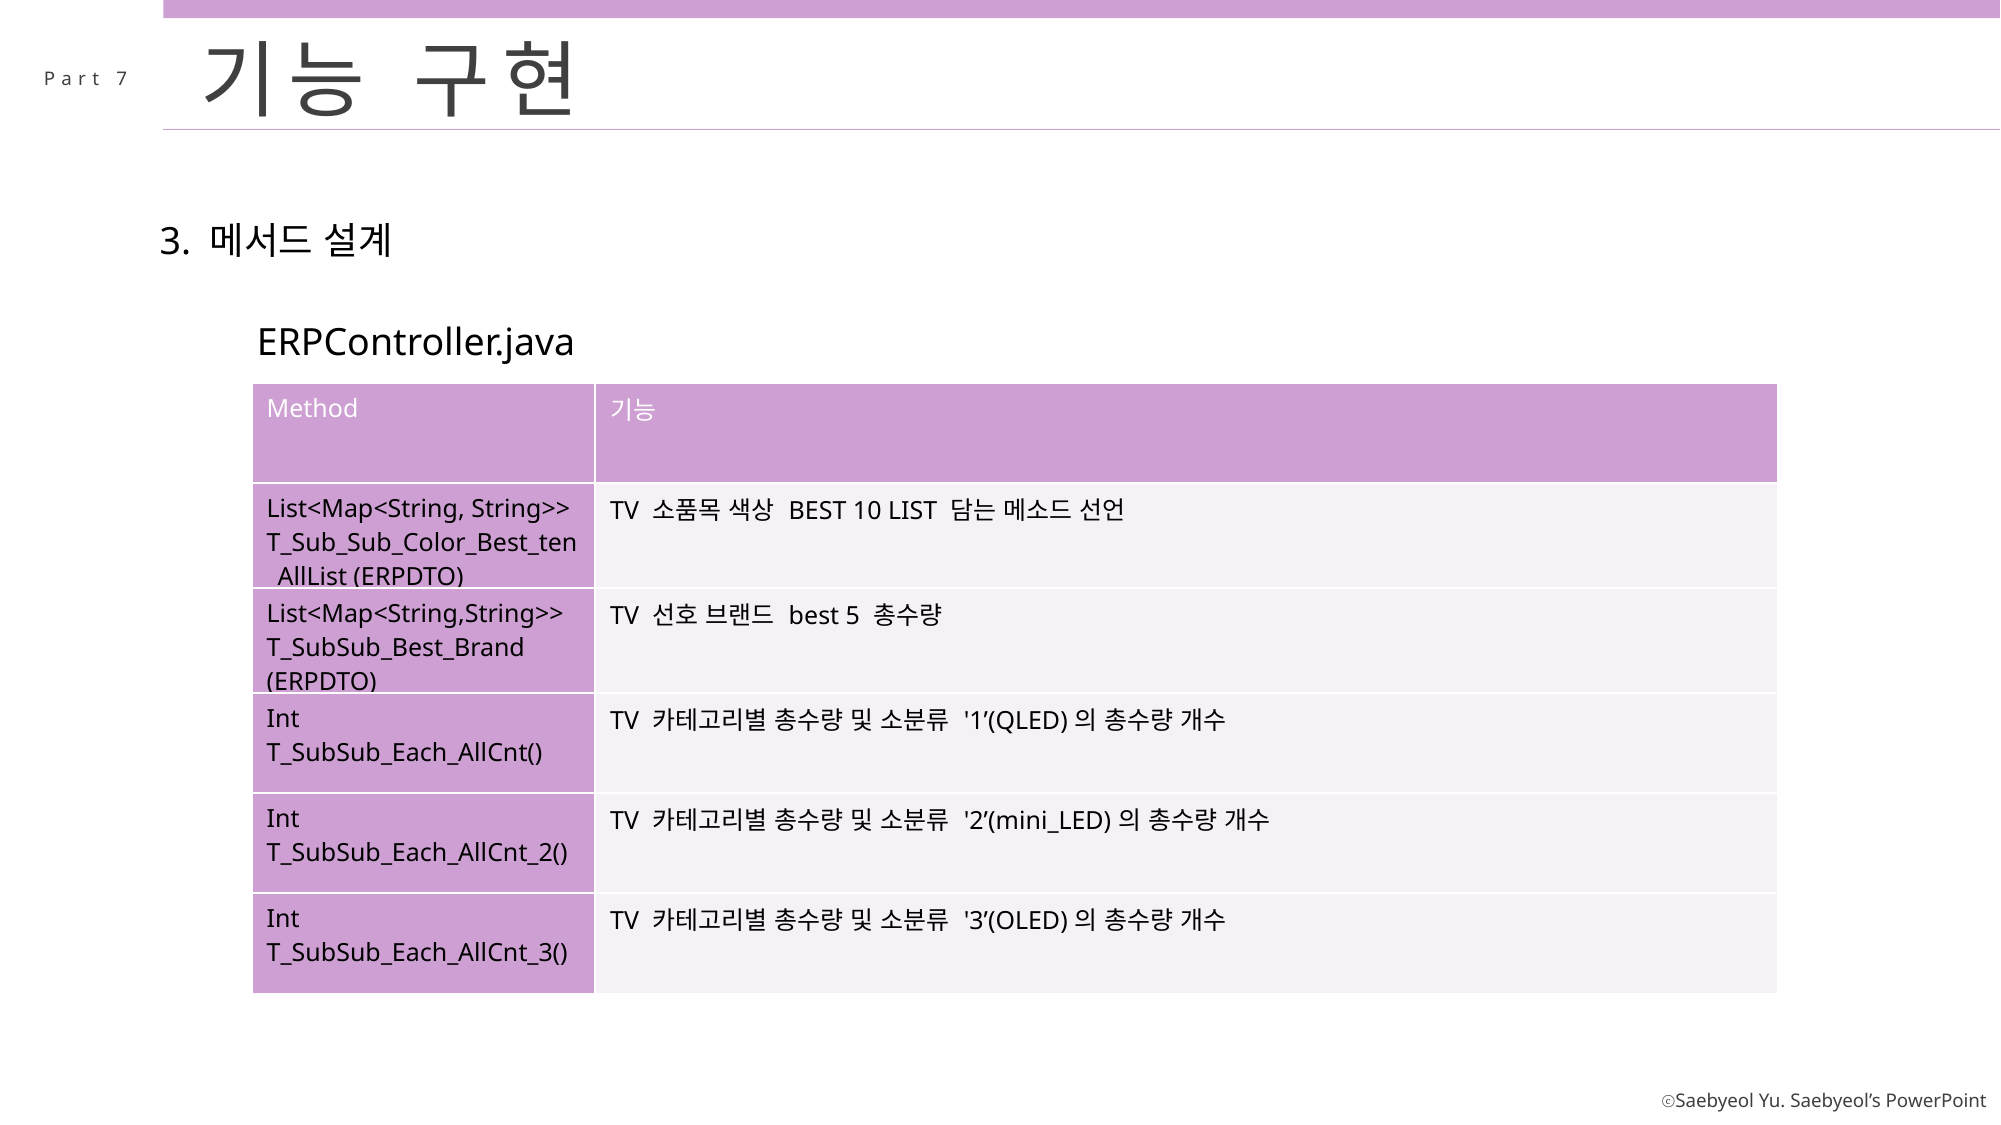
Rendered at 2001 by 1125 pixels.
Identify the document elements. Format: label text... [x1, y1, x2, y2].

table_cell List<Map<String,String>> T_SubSub_Best_Brand (ERPDTO) [253, 589, 594, 692]
table_cell List<Map<String, String>> T_Sub_Sub_Color_Best_ten_AllList (ERPDTO) [253, 484, 594, 587]
text_box ERPController.java [242, 310, 701, 371]
table_cell TV 카테고리별 총수량 및 소분류 '2’(mini_LED)의 총수량 개수 [596, 794, 1777, 892]
table_cell TV 카테고리별 총수량 및 소분류 '3’(OLED)의 총수량 개수 [596, 894, 1777, 993]
table_cell TV 선호 브랜드 best 5 총수량 [596, 589, 1777, 692]
table_header 기능 [596, 384, 1777, 482]
table_header Method [253, 384, 594, 482]
table_cell Int T_SubSub_Each_AllCnt() [253, 694, 594, 792]
table_cell TV 소품목 색상 BEST 10 LIST 담는 메소드 선언 [596, 484, 1777, 587]
table_cell Int T_SubSub_Each_AllCnt_3() [253, 894, 594, 993]
text_box 3. 메서드 설계 [144, 209, 603, 270]
table_cell Int T_SubSub_Each_AllCnt_2() [253, 794, 594, 892]
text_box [26, 0, 2000, 136]
table_cell TV 카테고리별 총수량 및 소분류 '1’(QLED)의 총수량 개수 [596, 694, 1777, 792]
